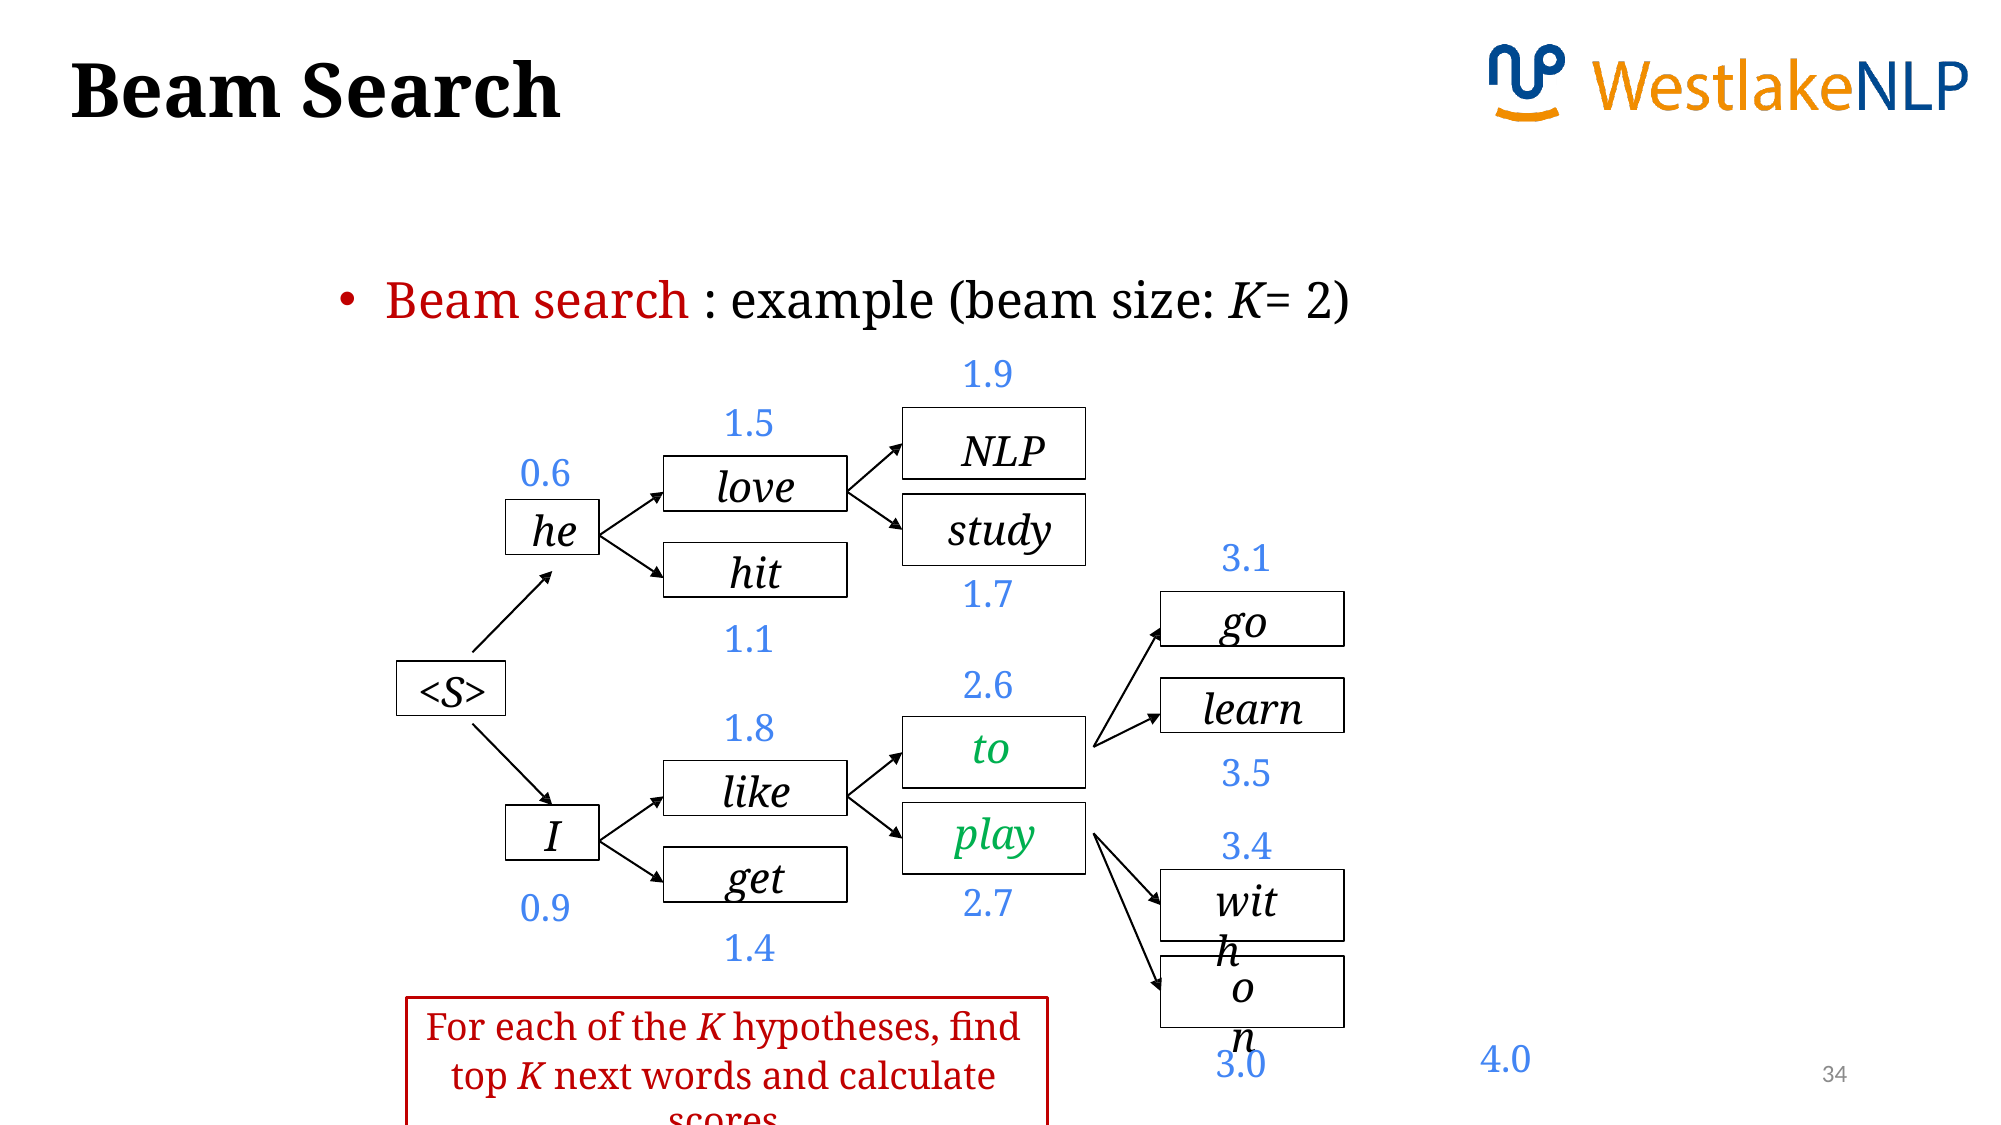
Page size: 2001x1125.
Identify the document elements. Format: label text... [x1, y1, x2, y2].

text_box [471, 571, 553, 654]
text_box NLP [959, 422, 1057, 475]
text_box get [663, 846, 847, 902]
text_box 2.6 [960, 658, 1024, 707]
text_box [902, 493, 1086, 566]
text_box 0.9 [517, 882, 582, 930]
text_box [846, 752, 903, 796]
text_box [846, 443, 903, 491]
text_box [600, 796, 664, 841]
text_box 4.0 [1478, 1033, 1542, 1081]
text_box Beam Search [55, 35, 1262, 141]
text_box For each of the K hypotheses, find top K next words and calculate scores [406, 997, 1048, 1125]
text_box hit [663, 542, 847, 598]
text_box [1095, 833, 1161, 906]
text_box [1092, 627, 1161, 748]
text_box 1.5 [721, 396, 785, 444]
text_box study [945, 501, 1059, 554]
text_box 1.8 [721, 701, 785, 749]
text_box [902, 802, 1086, 875]
text_box play [940, 805, 1048, 858]
text_box on [1228, 958, 1277, 1037]
text_box 1.1 [721, 613, 785, 661]
text_box go [1160, 591, 1344, 647]
text_box I [505, 805, 600, 860]
text_box [471, 723, 553, 806]
text_box with [1213, 872, 1293, 955]
text_box love [663, 455, 847, 511]
text_box 1.4 [721, 922, 785, 970]
text_box 3.5 [1218, 746, 1283, 794]
text_box [1160, 869, 1344, 941]
text_box to [969, 719, 1019, 772]
slide_number 34 [1412, 1042, 1863, 1103]
text_box [1160, 955, 1344, 1028]
text_box 3.4 [1218, 819, 1283, 867]
text_box 0.6 [517, 446, 582, 494]
text_box [600, 534, 664, 579]
text_box he [505, 499, 600, 555]
text_box 2.7 [960, 876, 1024, 924]
text_box [846, 490, 903, 530]
text_box [846, 795, 903, 839]
text_box <S> [396, 660, 506, 716]
text_box 1.9 [960, 348, 1024, 396]
text_box 1.7 [960, 568, 1024, 616]
text_box [1092, 832, 1162, 992]
text_box [600, 840, 664, 883]
text_box 3.1 [1218, 532, 1283, 580]
text_box 3.0 [1213, 1037, 1277, 1085]
text_box like [663, 760, 847, 816]
text_box learn [1160, 677, 1344, 733]
text_box [1095, 713, 1161, 748]
picture [1459, 0, 2000, 170]
text_box [902, 407, 1086, 479]
text_box [902, 716, 1086, 788]
text_box [600, 491, 664, 535]
text_box Beam search : example (beam size: K= 2) [323, 260, 1366, 336]
